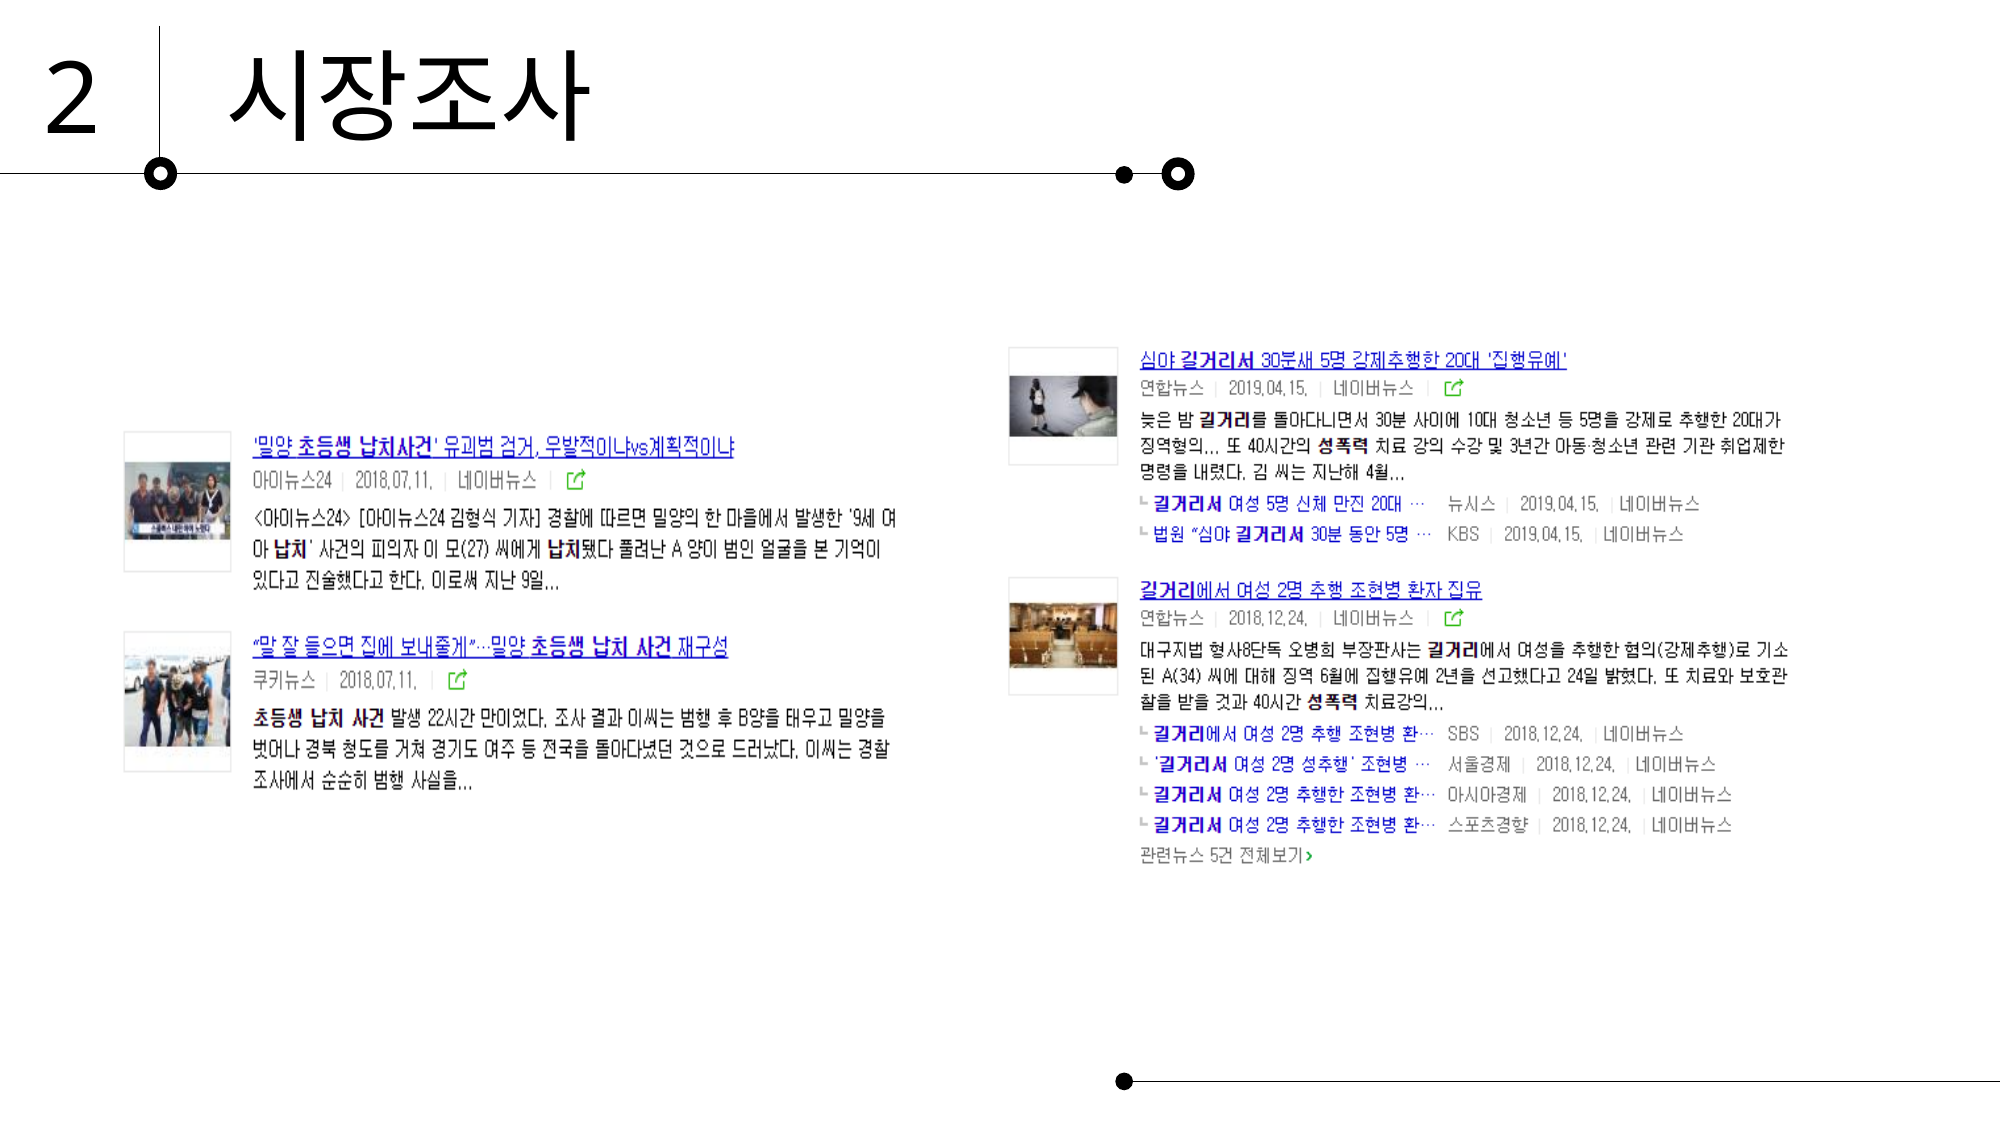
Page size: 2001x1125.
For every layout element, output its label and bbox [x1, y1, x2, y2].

text_box [1115, 1072, 2000, 1091]
text_box [0, 25, 1190, 186]
picture [100, 409, 912, 809]
picture [999, 337, 1821, 881]
